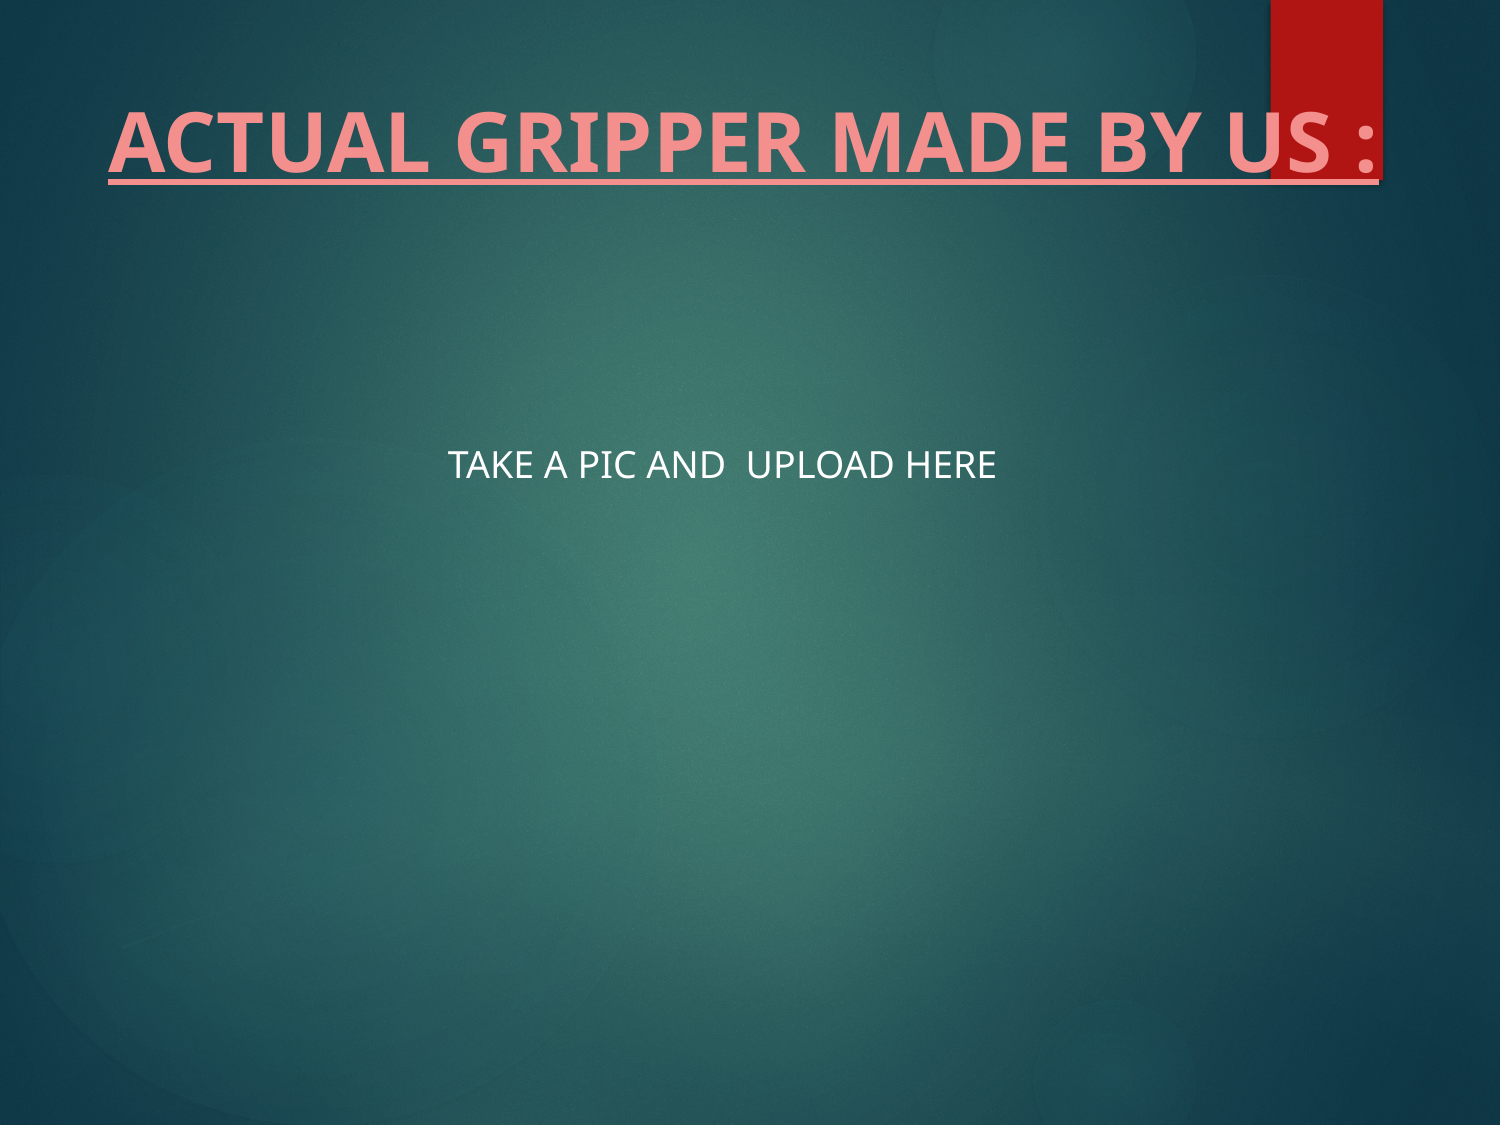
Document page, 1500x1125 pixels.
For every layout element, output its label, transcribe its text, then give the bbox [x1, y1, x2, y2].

text_box ACTUAL GRIPPER MADE BY US : [93, 82, 1400, 197]
text_box TAKE A PIC AND UPLOAD HERE [433, 433, 1013, 539]
